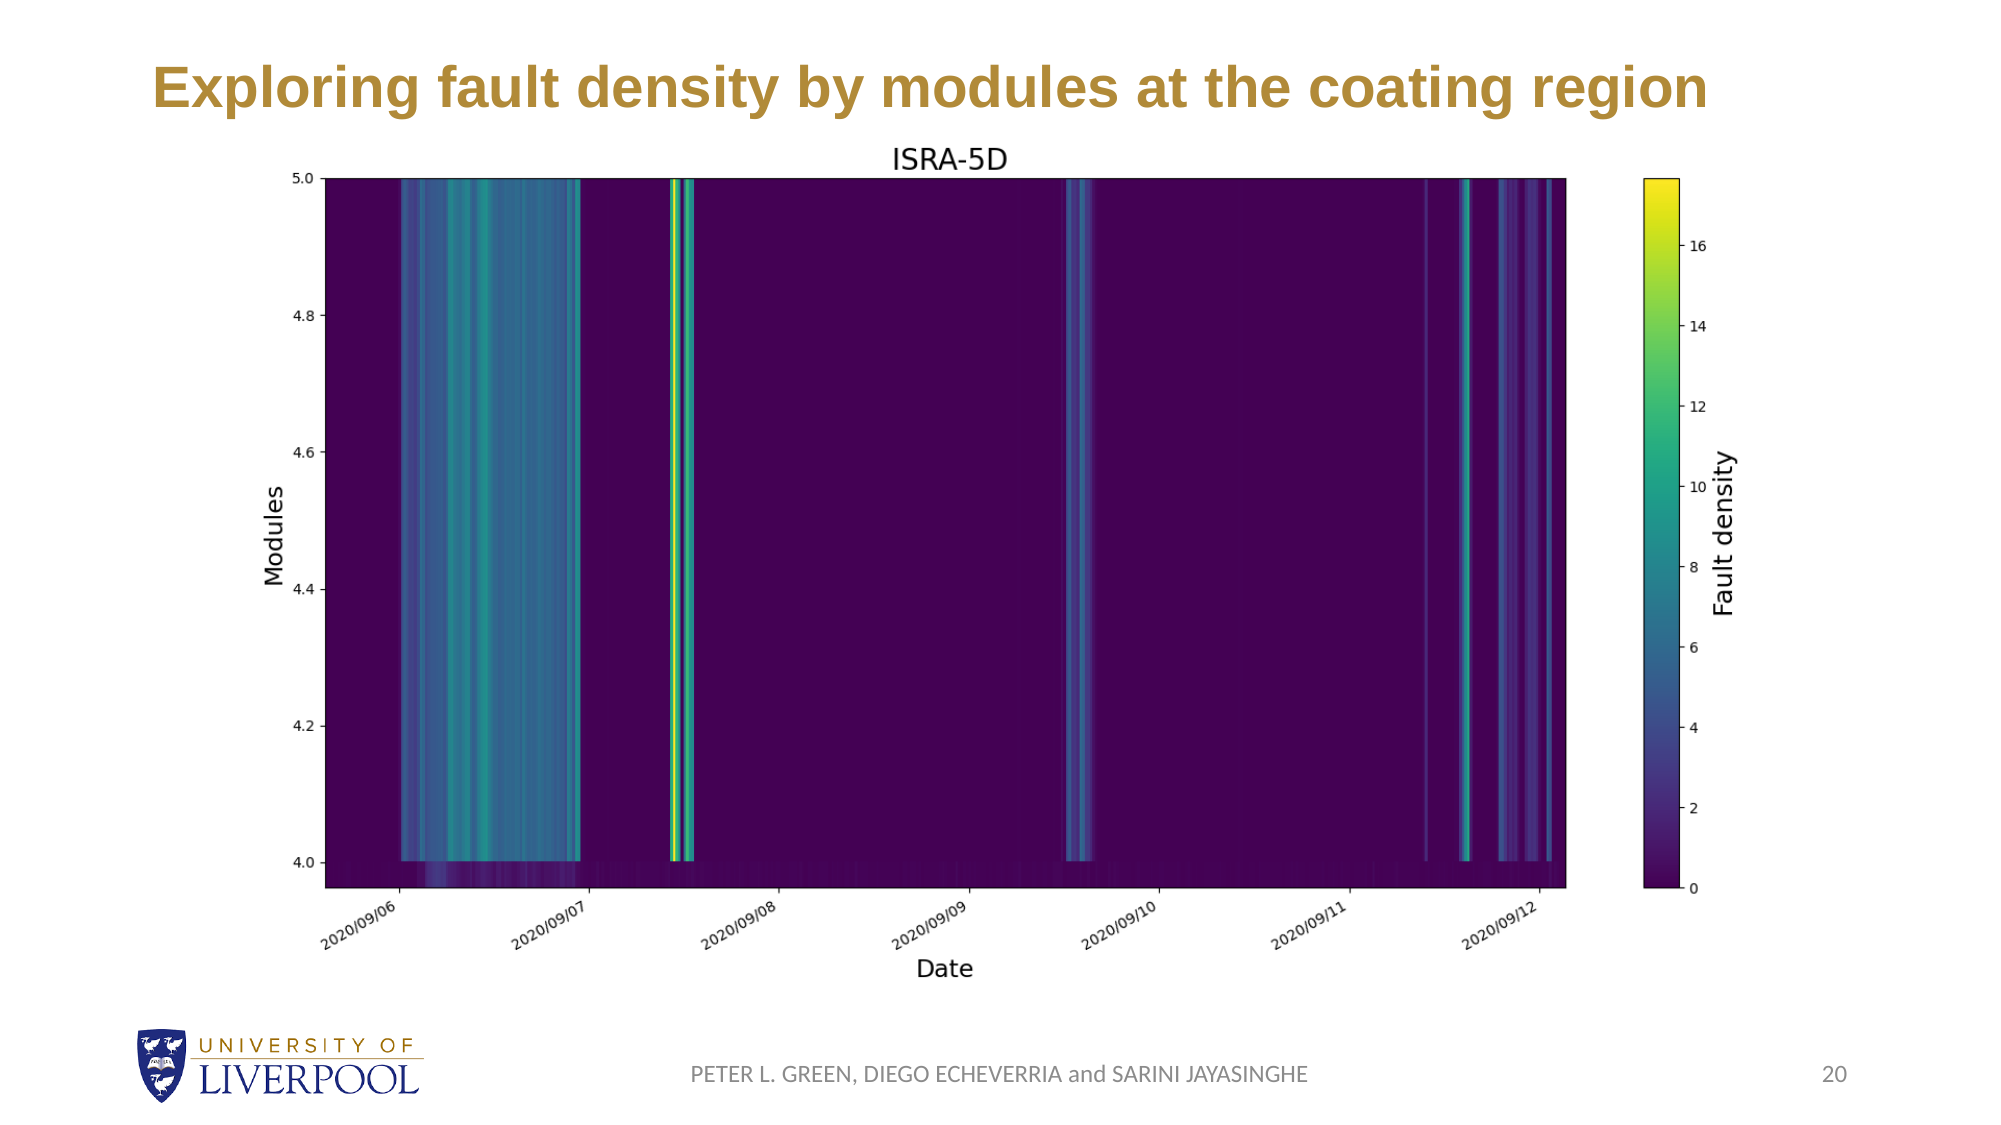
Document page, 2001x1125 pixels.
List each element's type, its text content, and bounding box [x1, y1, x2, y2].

picture [257, 130, 1743, 995]
title Exploring fault density by modules at the coating region [137, 59, 1863, 118]
list [137, 142, 1863, 1014]
picture [137, 1029, 424, 1103]
slide_number 20 [1412, 1042, 1863, 1103]
footer PETER L. GREEN, DIEGO ECHEVERRIA and SARINI JAYASINGHE [662, 1042, 1338, 1103]
